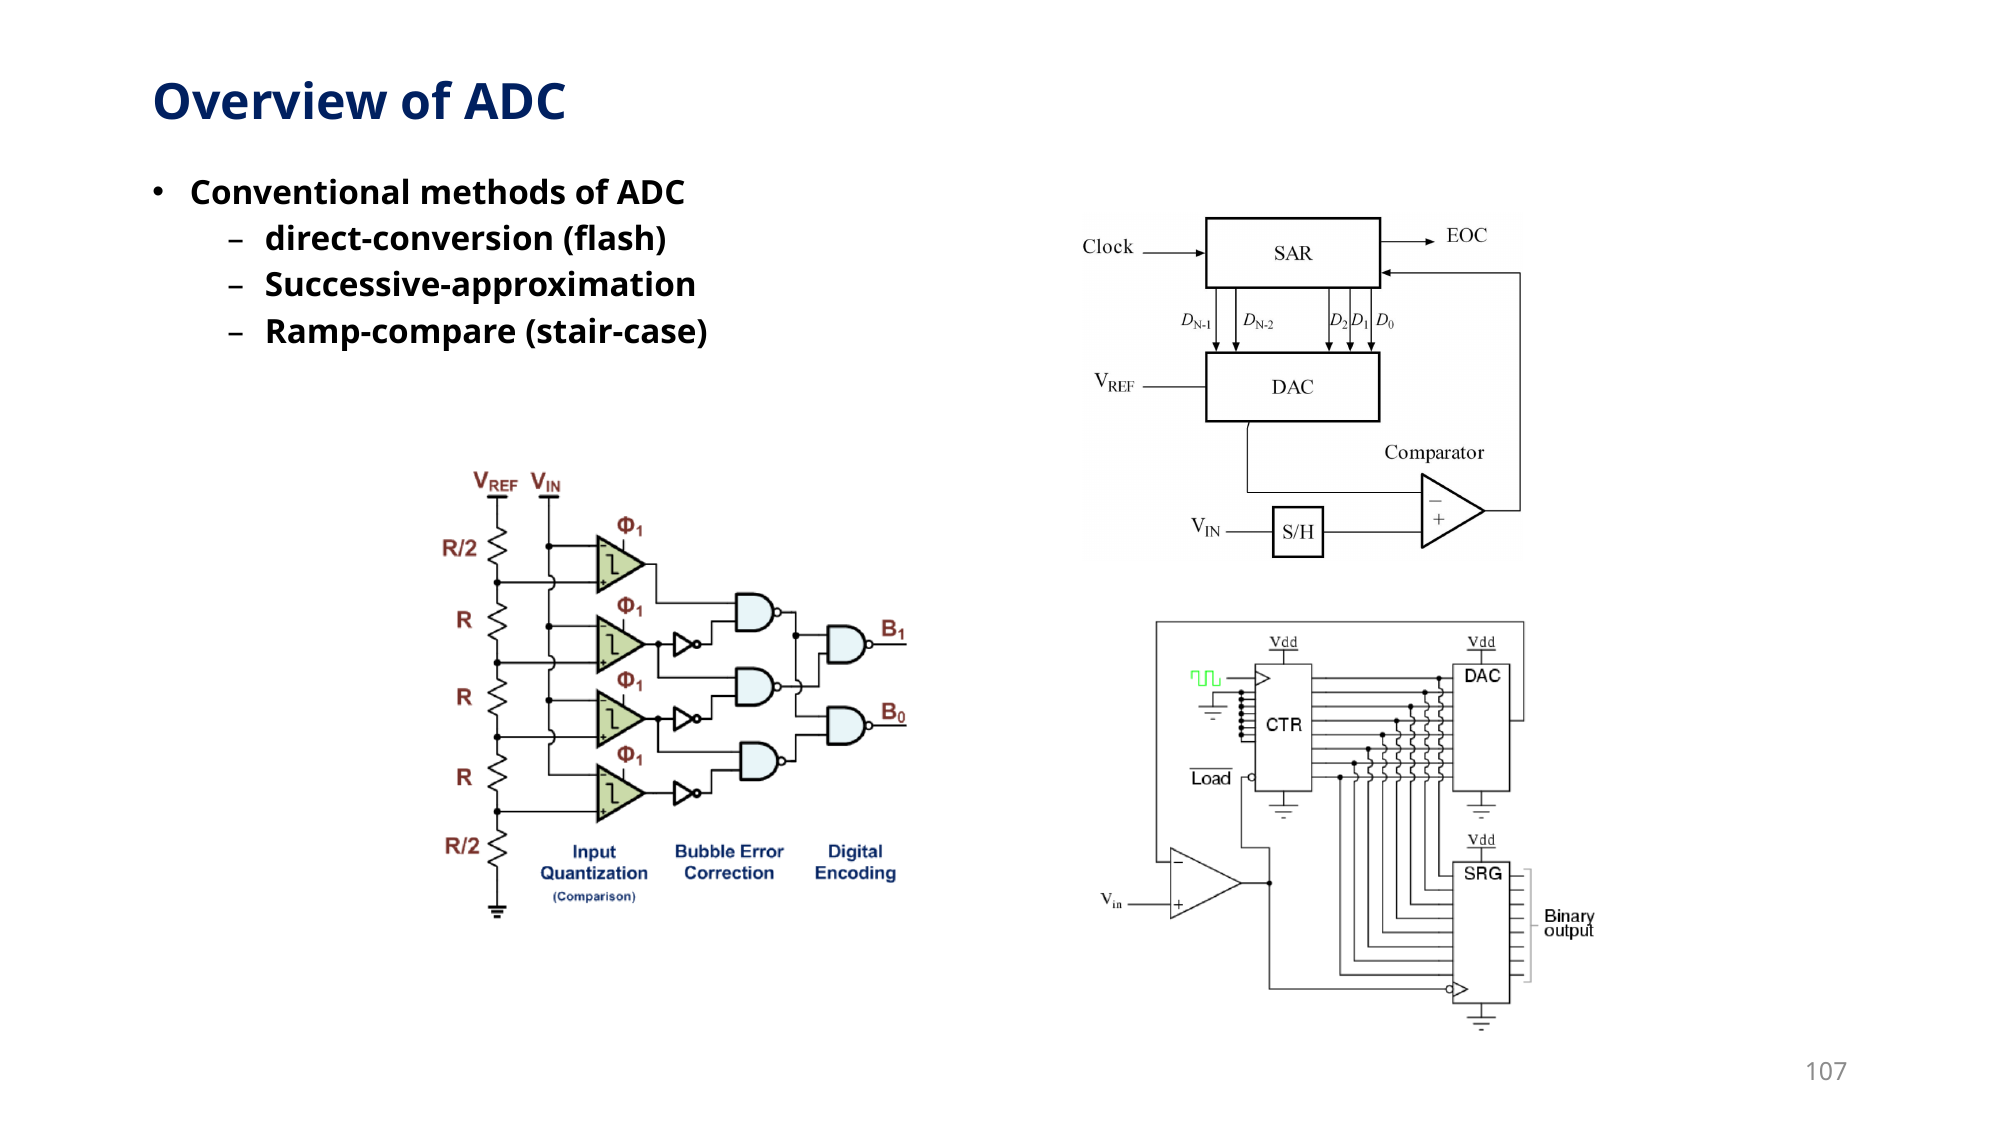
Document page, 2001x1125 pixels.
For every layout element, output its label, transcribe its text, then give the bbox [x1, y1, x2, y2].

slide_number 107 [1412, 1042, 1863, 1103]
list Conventional methods of ADC direct-conversion (flash) Successive-approximation Ramp-compare (stair-case) [137, 167, 1863, 1014]
title Overview of ADC [137, 67, 1863, 139]
picture [432, 467, 916, 928]
picture [1094, 612, 1603, 1038]
picture [1082, 212, 1523, 561]
